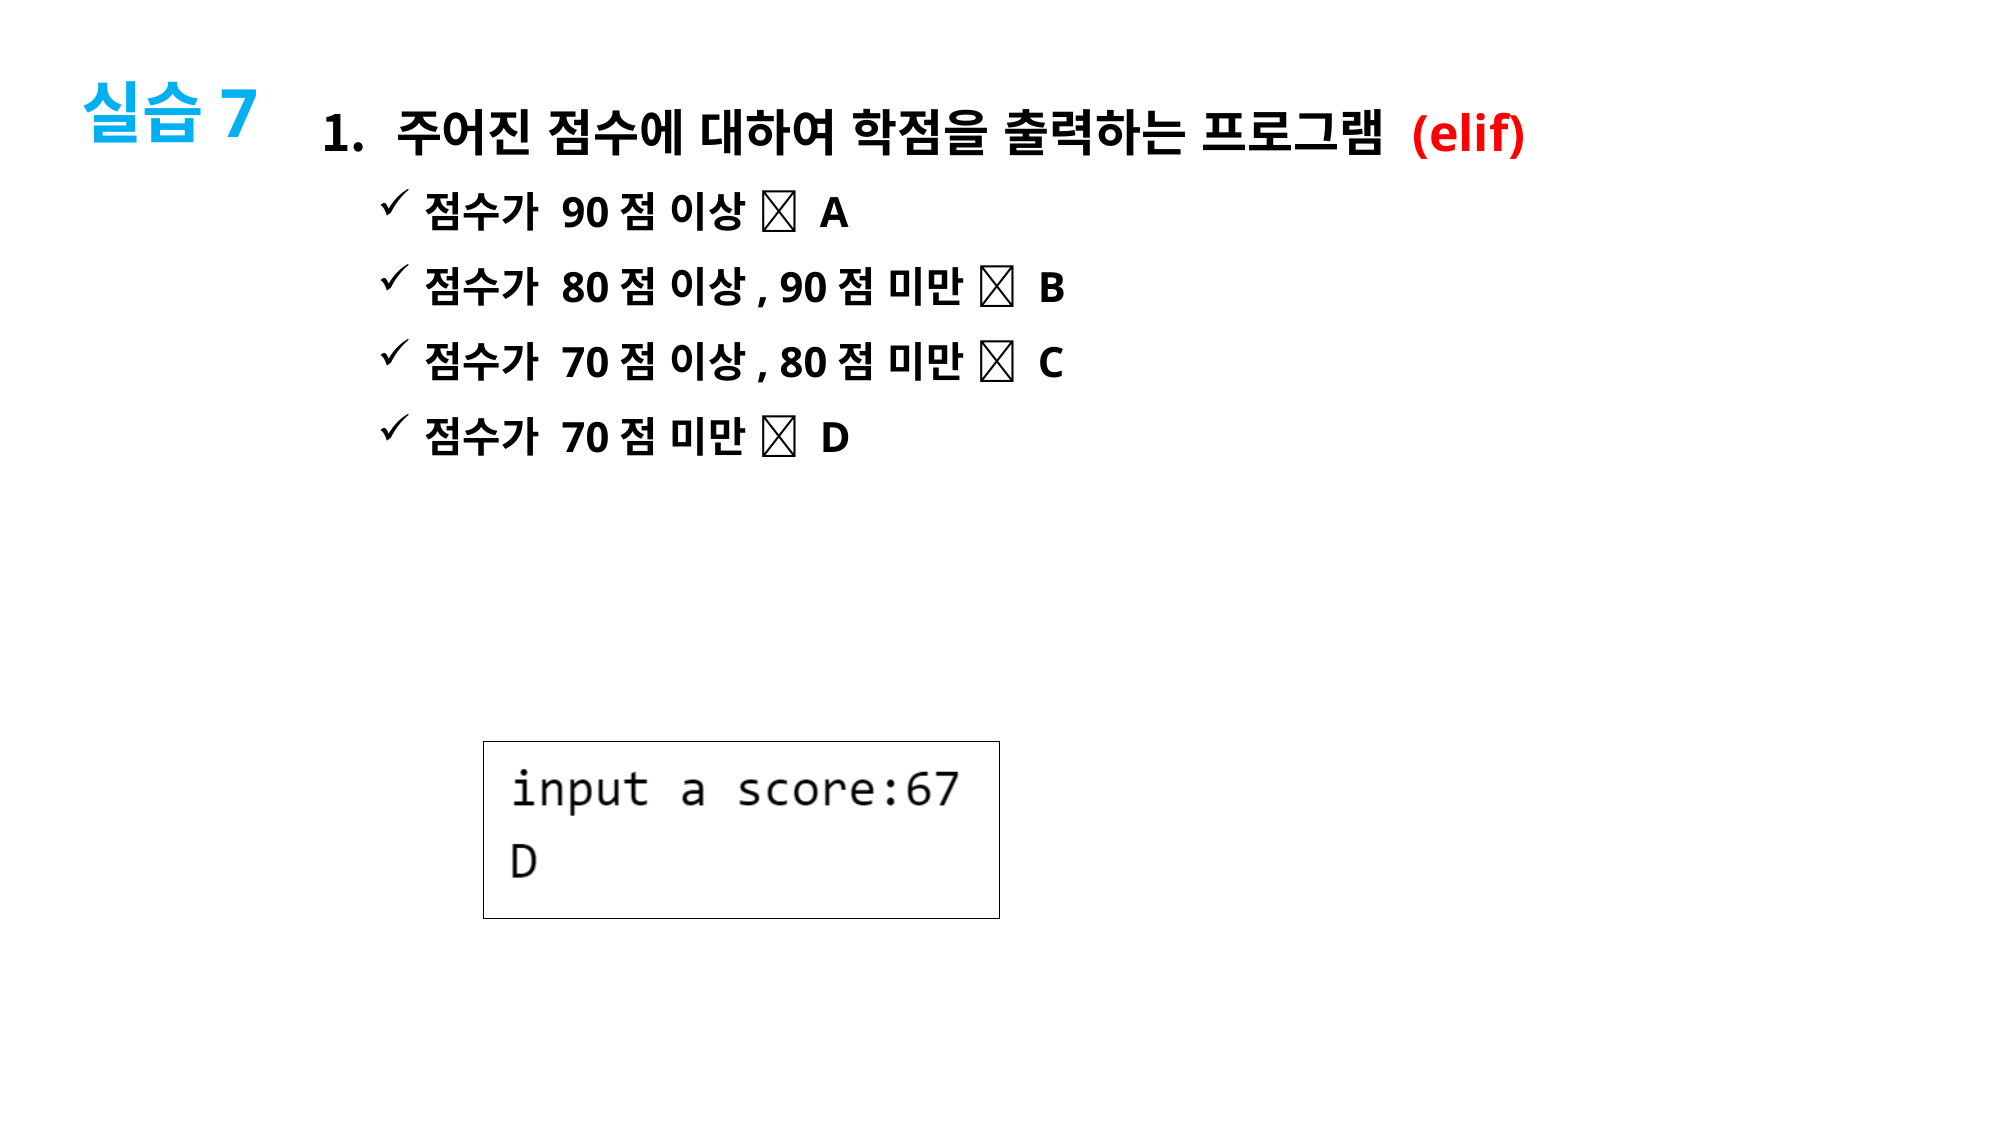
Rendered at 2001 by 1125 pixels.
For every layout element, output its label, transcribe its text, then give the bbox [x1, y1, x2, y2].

text_box 실습7 [66, 63, 274, 159]
picture [483, 741, 1000, 919]
text_box 주어진 점수에 대하여 학점을 출력하는 프로그램 (elif) 점수가 90점 이상  A 점수가 80점 이상, 90점 미만  B 점수가 70점 이상, 80점 미만  C 점수가 70점 미만  D [306, 63, 1658, 469]
